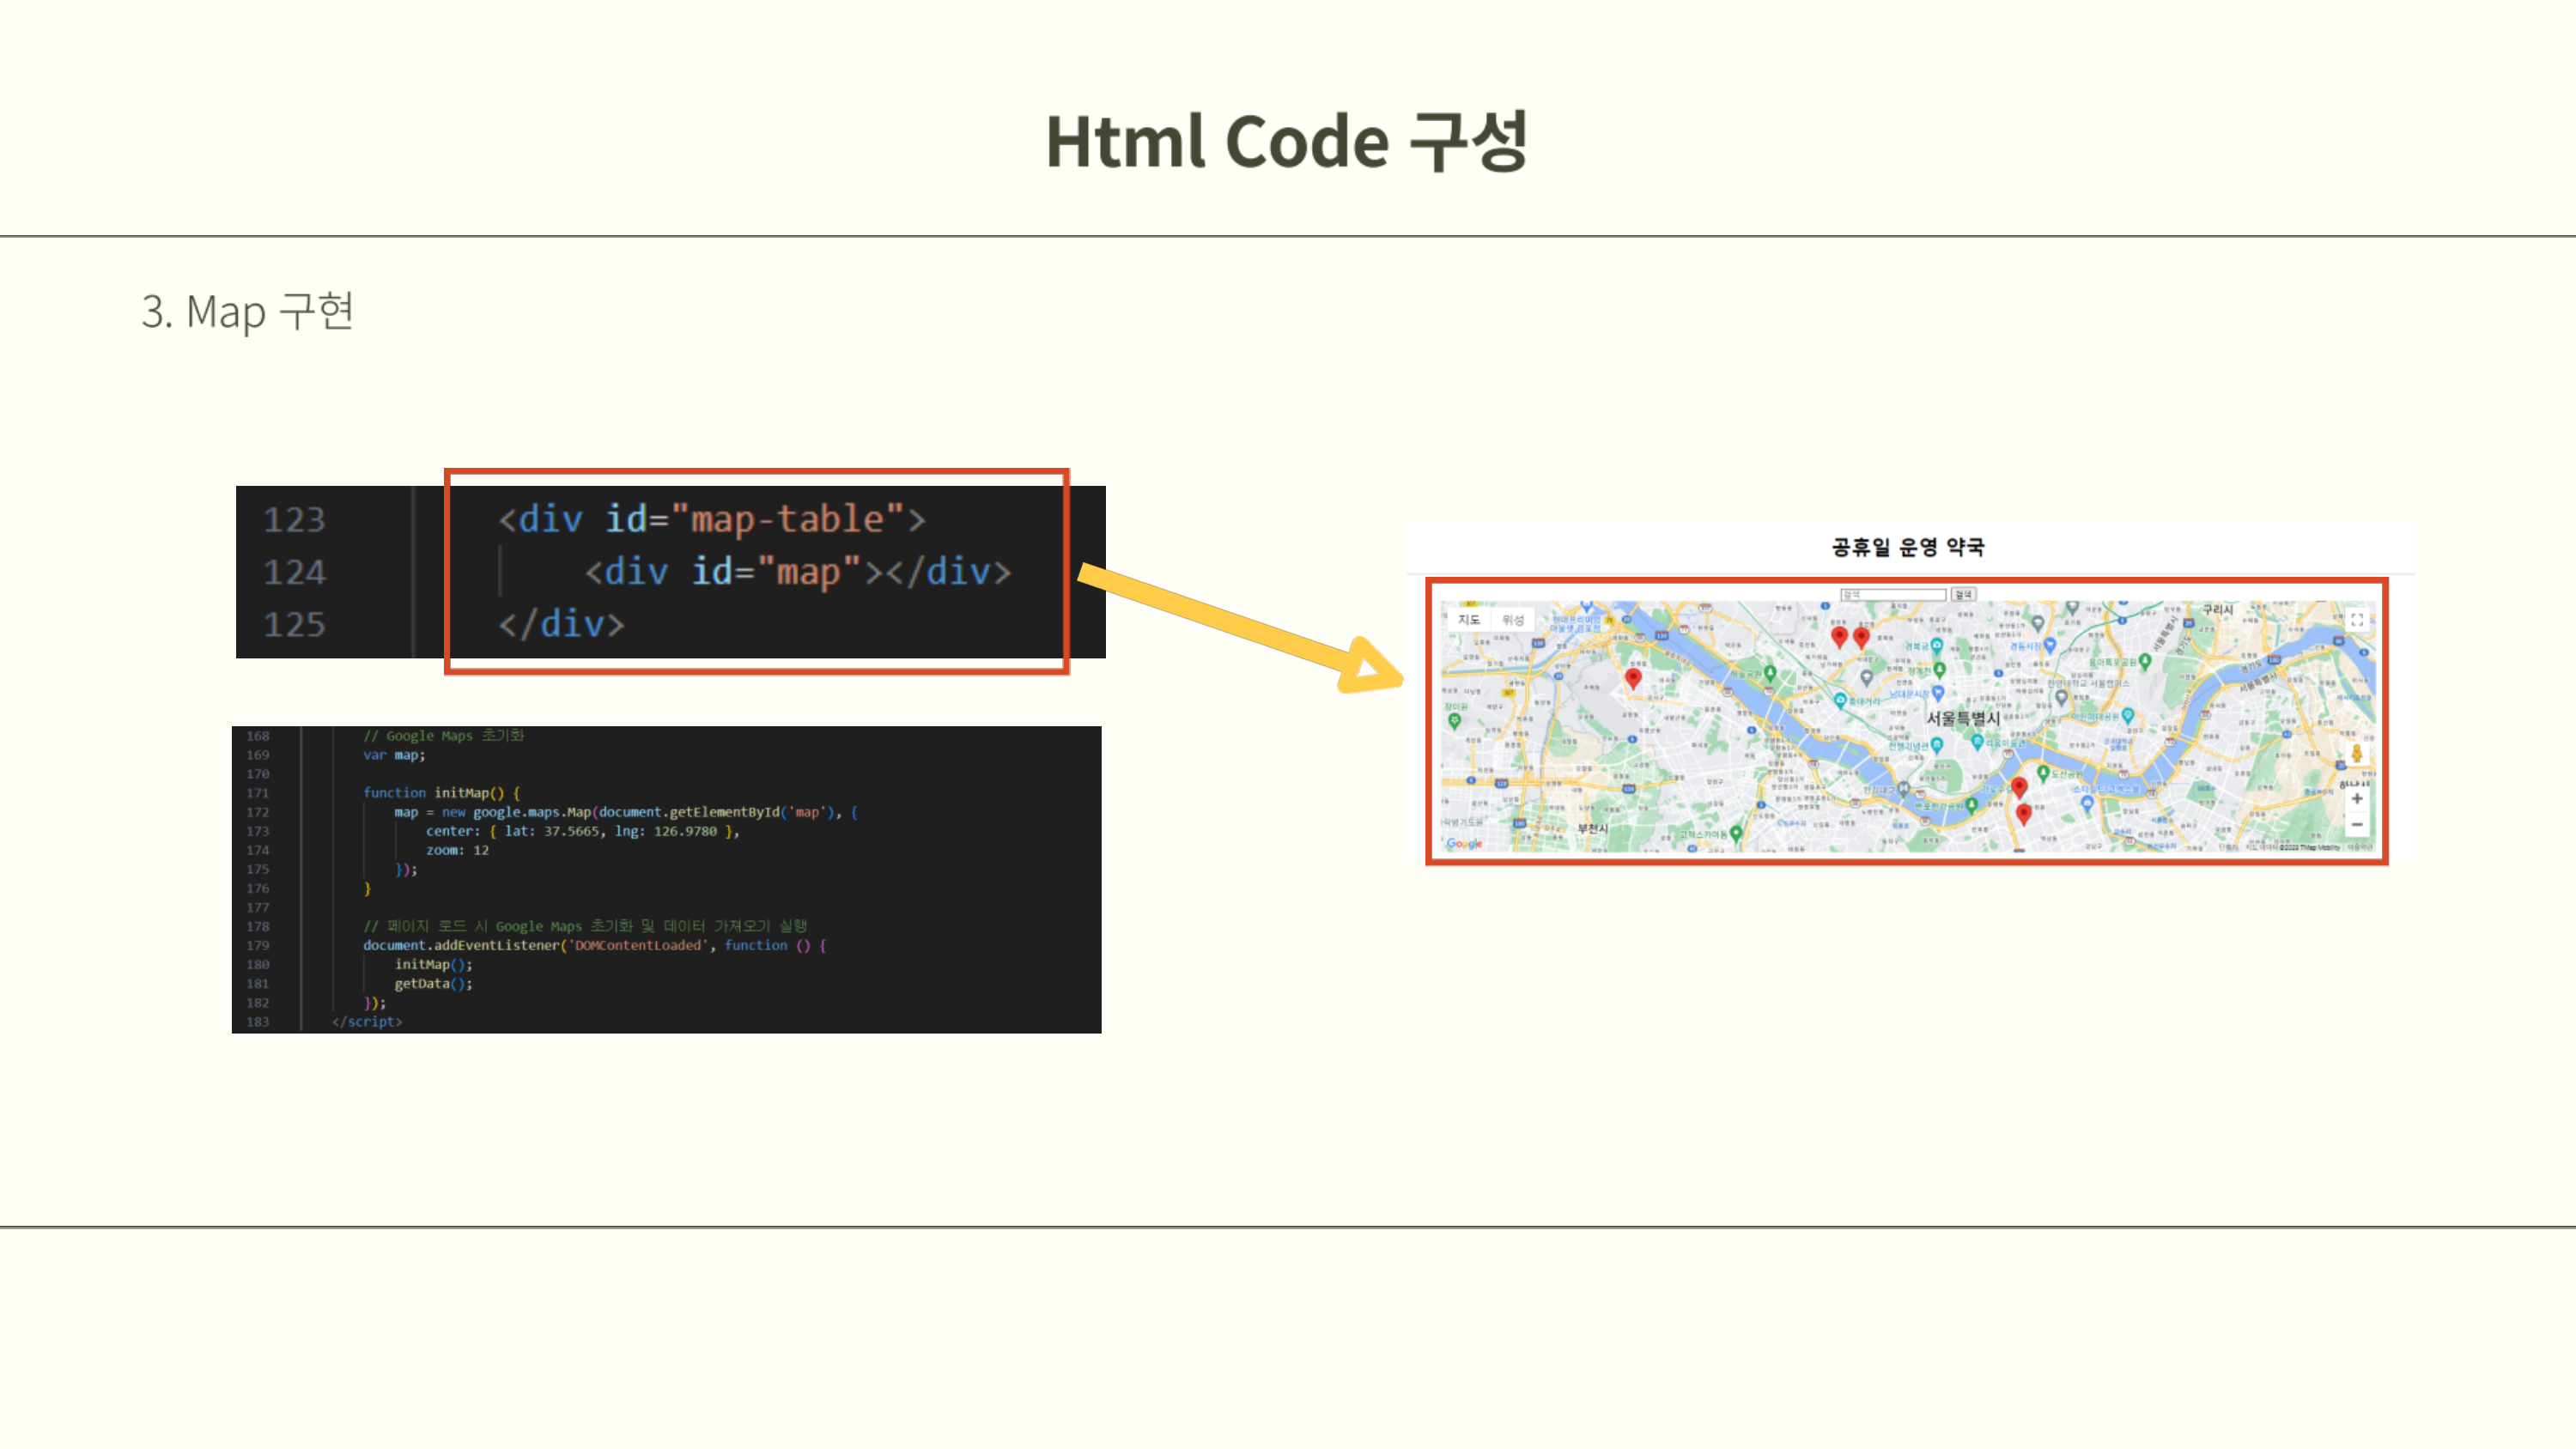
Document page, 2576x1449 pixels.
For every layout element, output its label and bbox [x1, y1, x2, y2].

text_box [444, 467, 1071, 676]
text_box [0, 1226, 2576, 1229]
picture [135, 273, 375, 359]
text_box [0, 234, 2576, 238]
text_box [1074, 486, 1106, 595]
picture [1242, 658, 1407, 710]
picture [1106, 549, 1241, 596]
picture [855, 81, 1560, 204]
text_box [235, 486, 440, 658]
text_box [232, 726, 1102, 1034]
text_box [1070, 596, 1413, 658]
text_box [1407, 522, 2416, 868]
